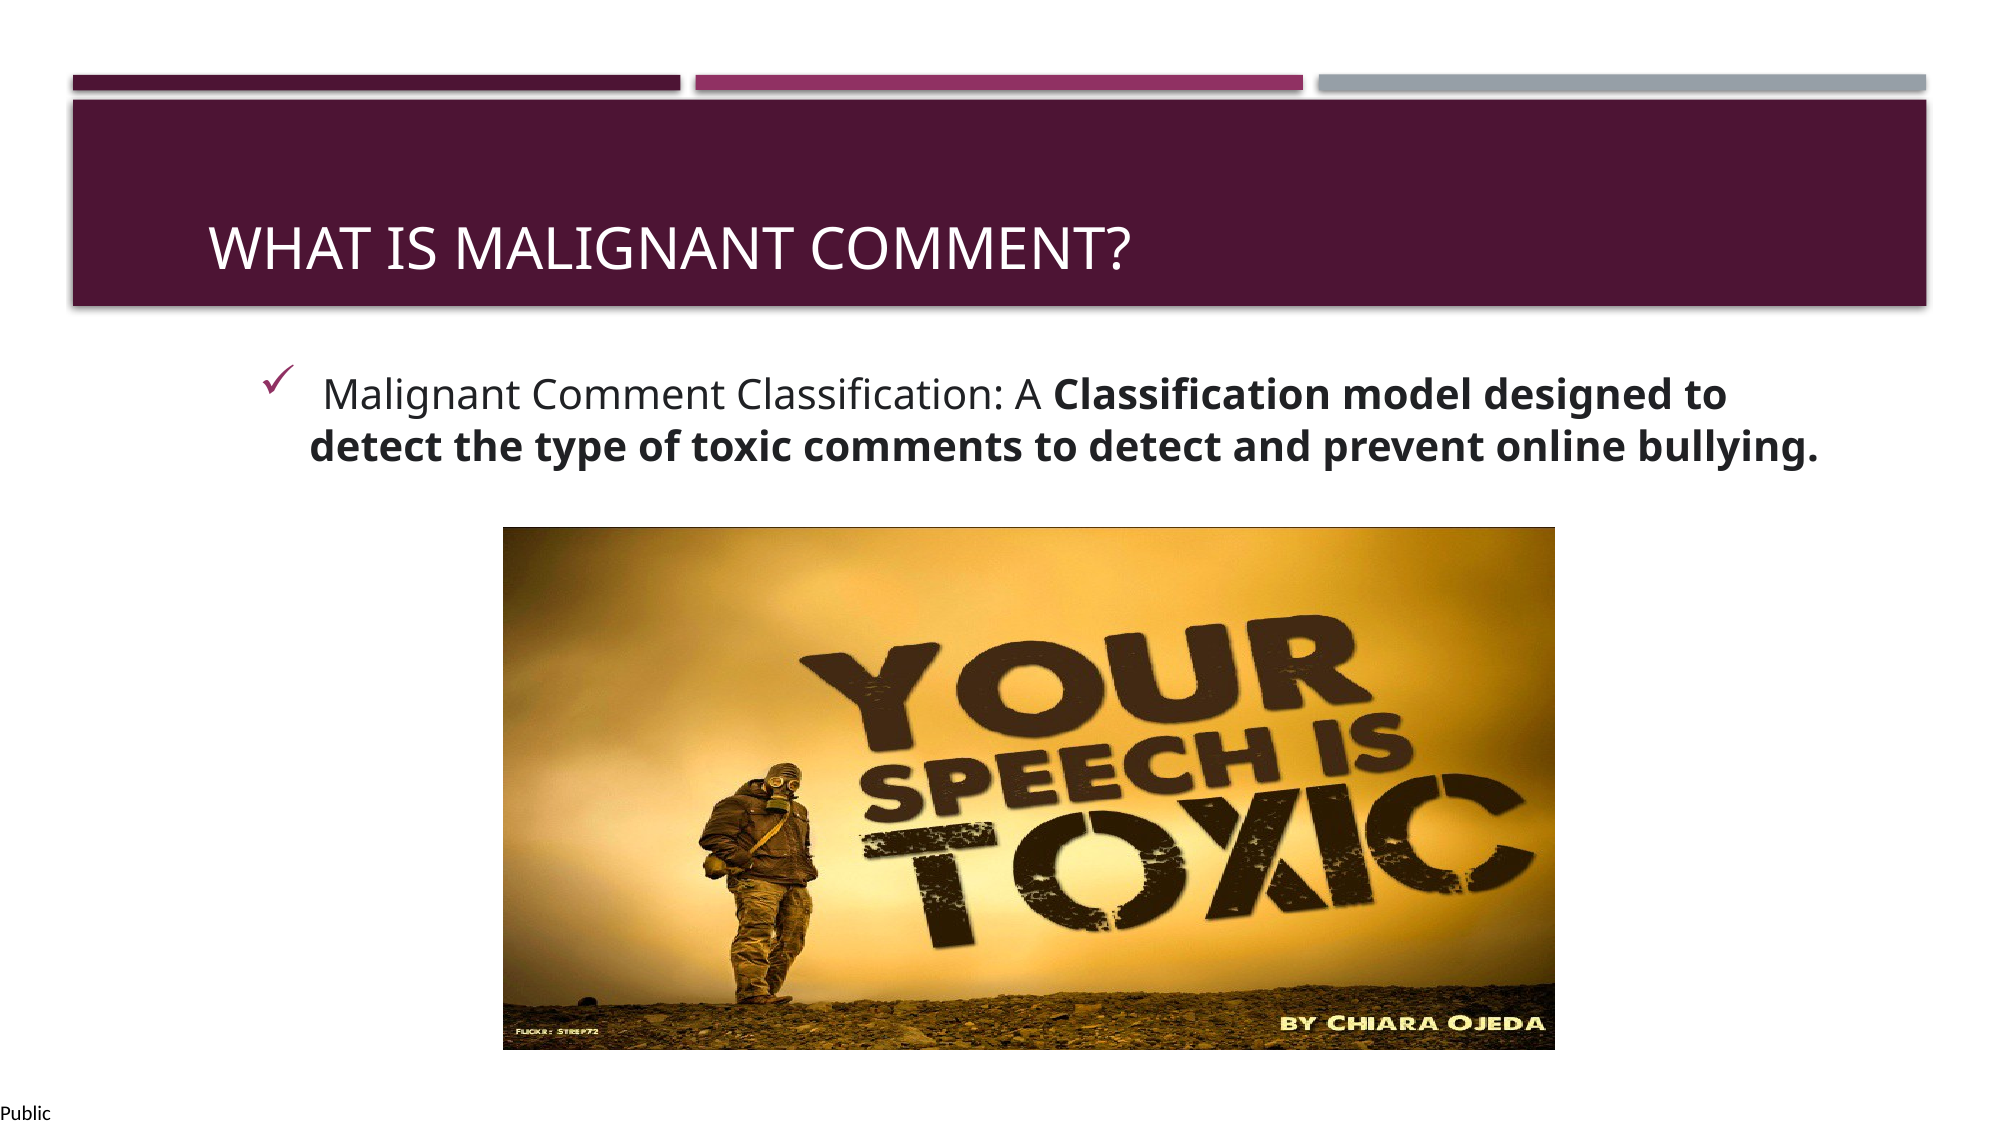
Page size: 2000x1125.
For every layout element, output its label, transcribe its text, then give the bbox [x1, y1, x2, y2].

picture [503, 526, 1556, 1050]
title What is Malignant Comment? [193, 75, 1806, 289]
list Malignant Comment Classification: A Classification model designed to detect the type of toxic comments to detect and prevent online bullying. [244, 325, 1857, 504]
